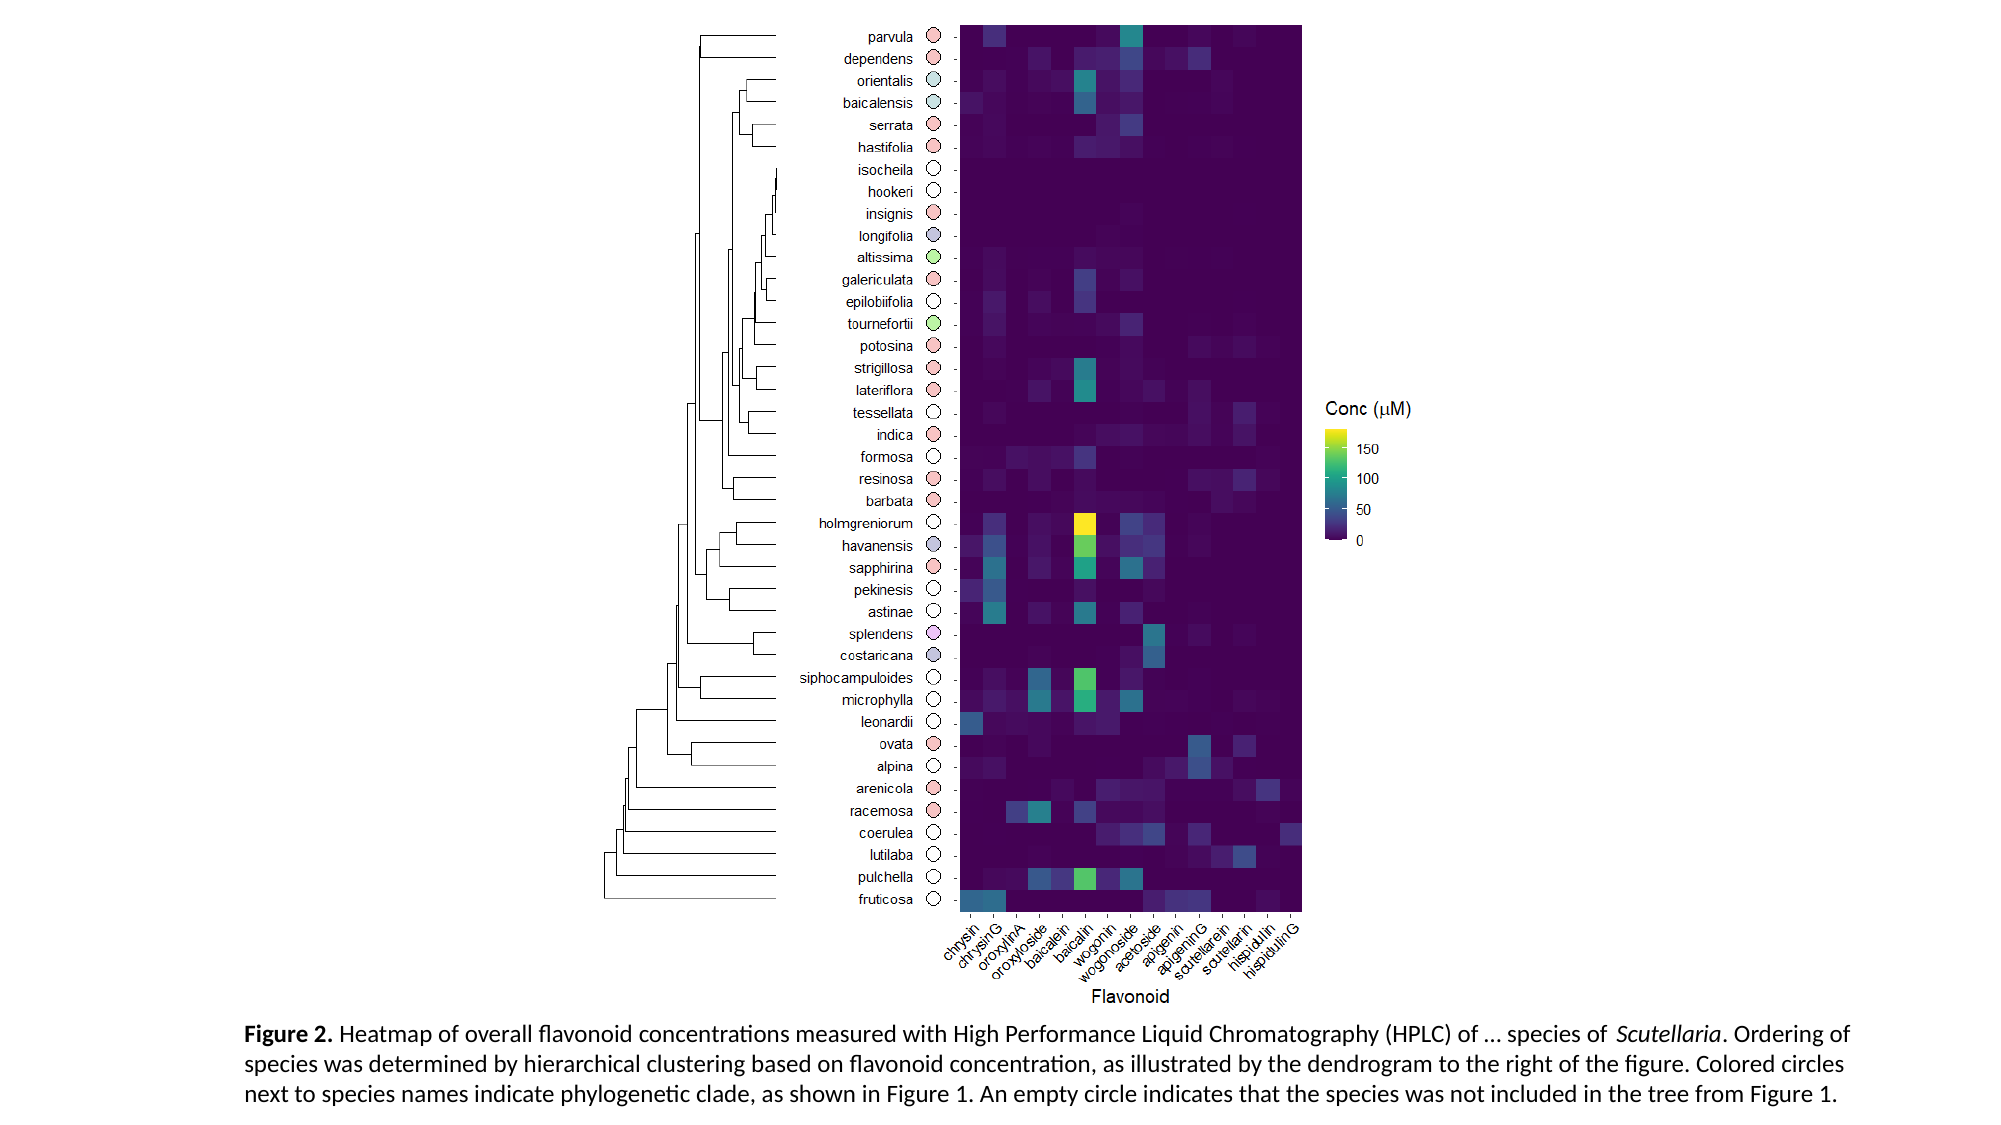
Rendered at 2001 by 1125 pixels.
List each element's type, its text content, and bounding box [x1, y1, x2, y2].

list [451, 18, 1416, 1011]
text_box Figure 2. Heatmap of overall flavonoid concentrations measured with High Performance Liquid Chromatography (HPLC) of … species of Scutellaria. Ordering of species was determined by hierarchical clustering based on flavonoid concentration, as illustrated by the dendrogram to the right of the figure. Colored circles next to species names indicate phylogenetic clade, as shown in Figure 1. An empty circle indicates that the species was not included in the tree from Figure 1. [229, 1010, 1869, 1115]
